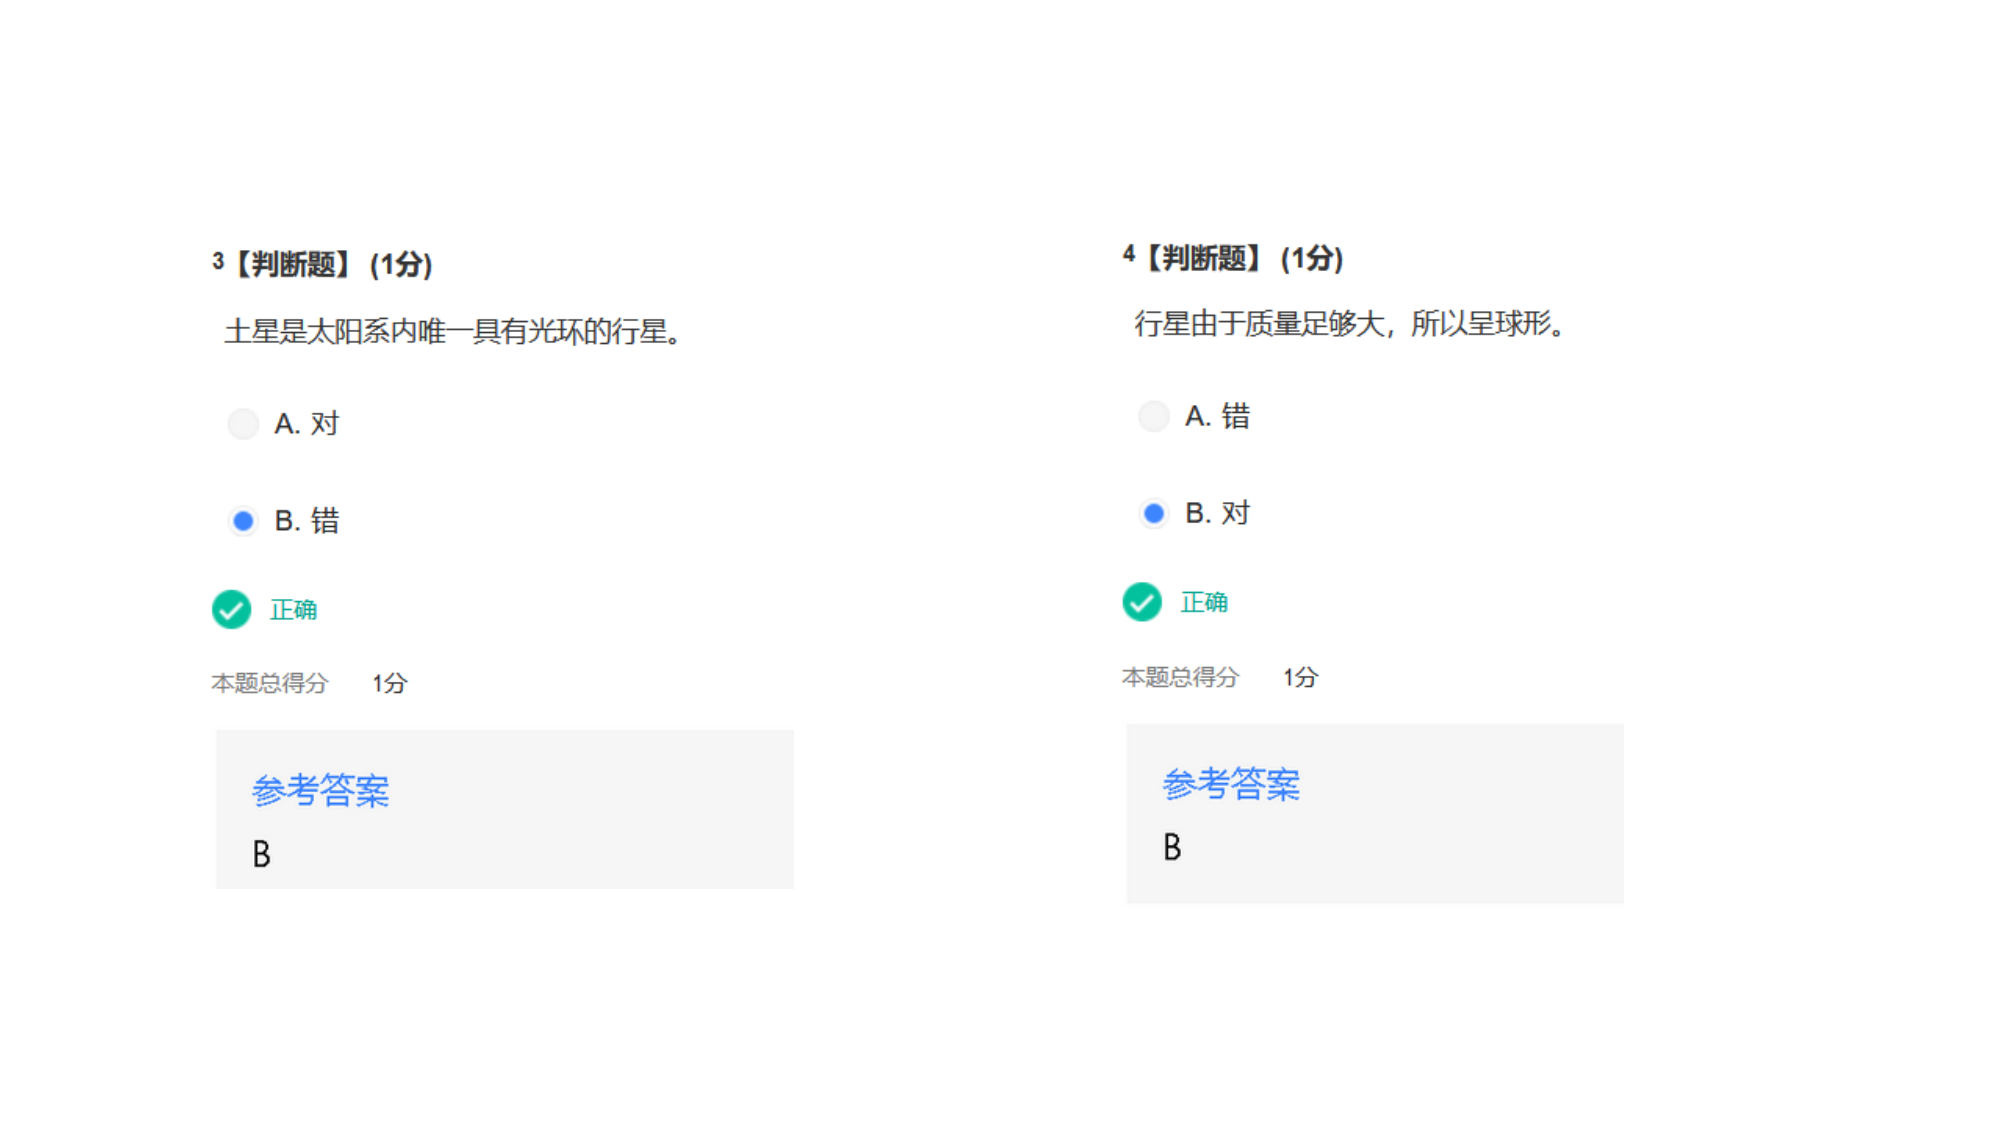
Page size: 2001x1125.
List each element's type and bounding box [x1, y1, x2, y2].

picture [178, 235, 794, 889]
picture [1109, 235, 1624, 916]
